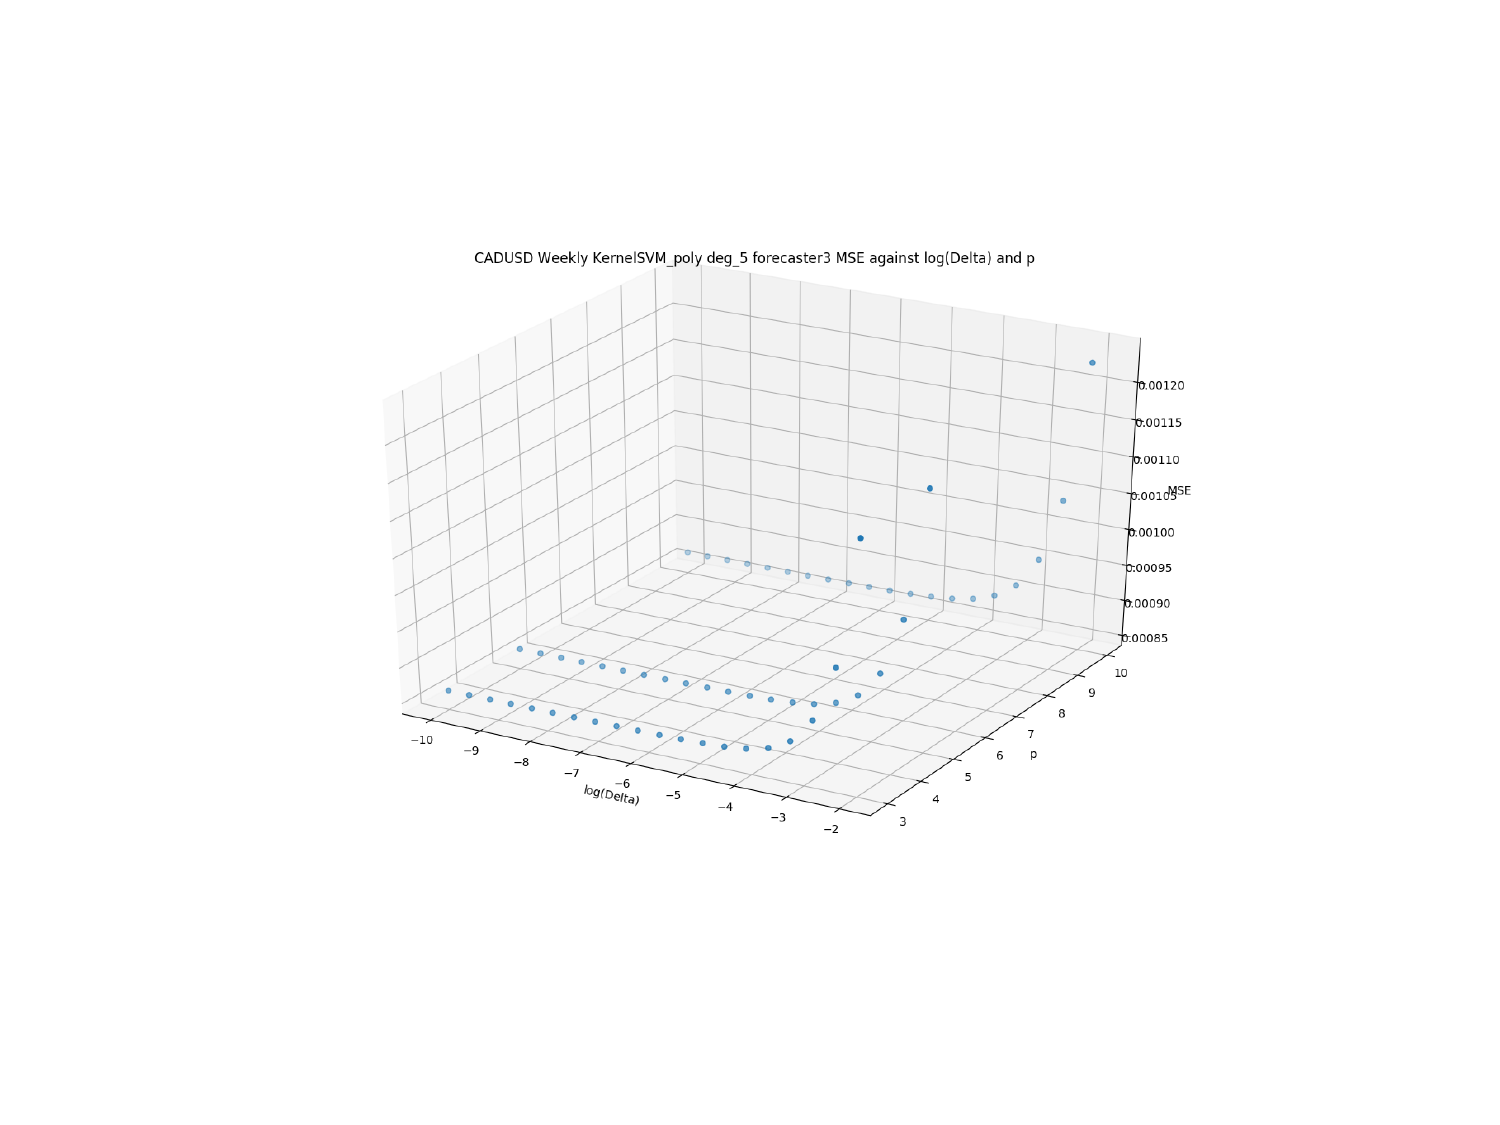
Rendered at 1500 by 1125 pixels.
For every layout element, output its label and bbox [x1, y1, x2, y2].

picture [119, 119, 1358, 946]
